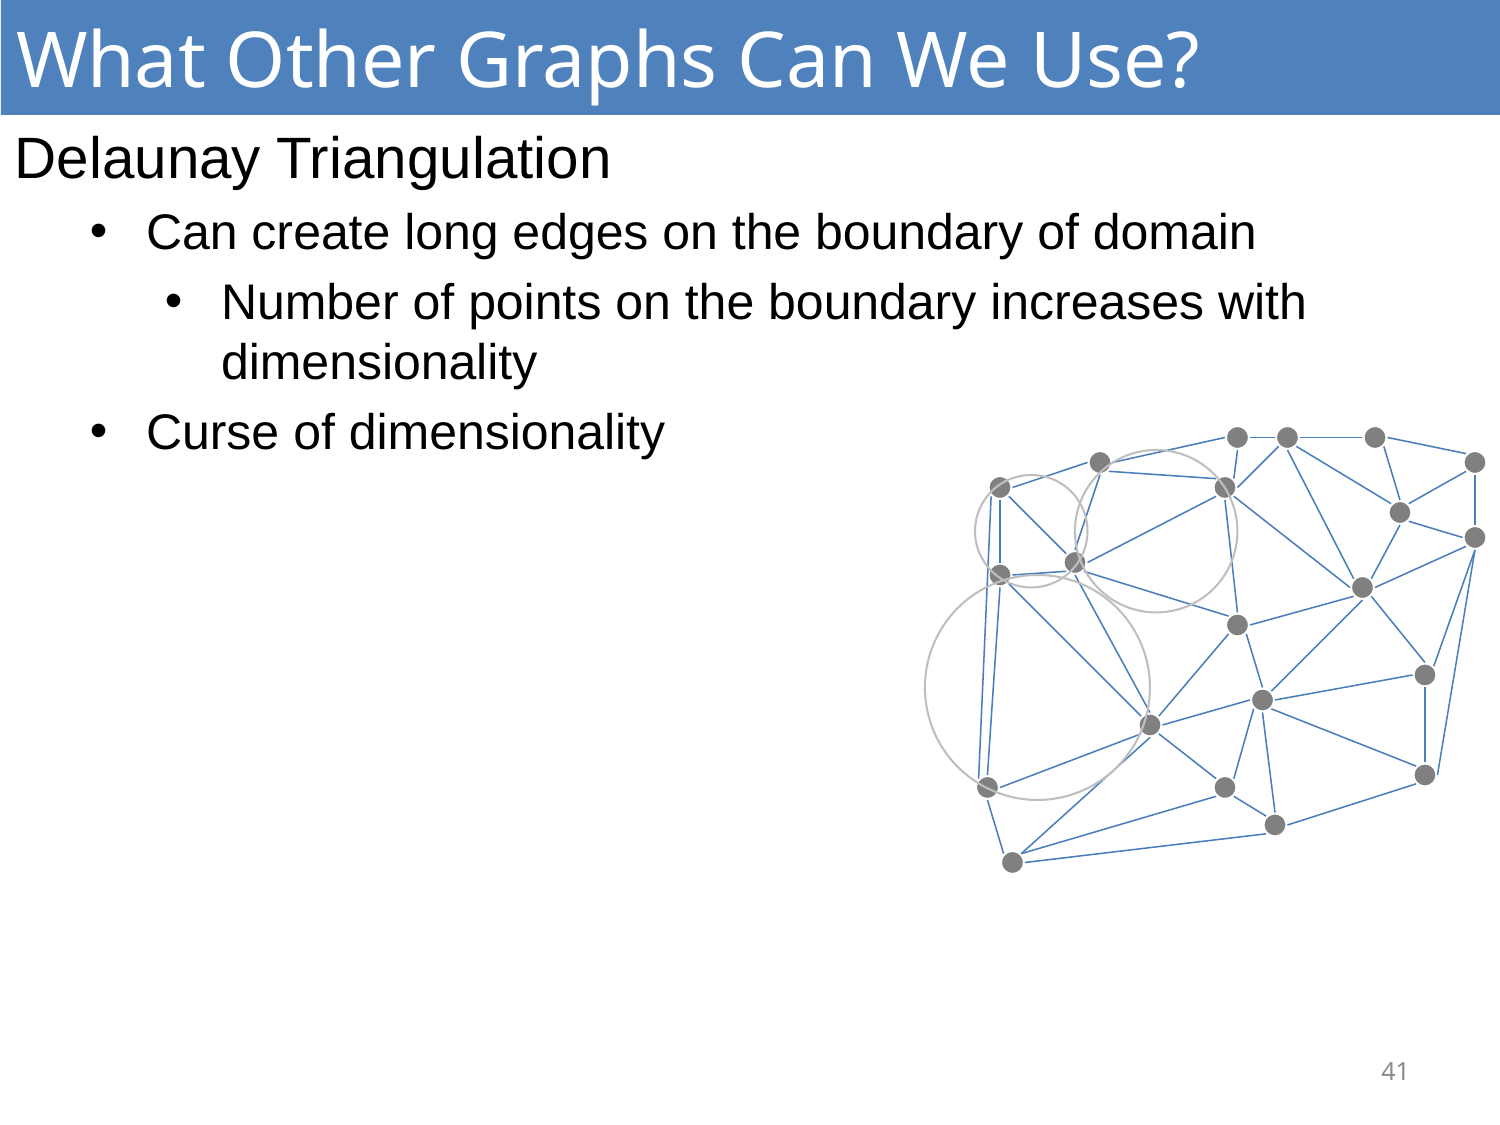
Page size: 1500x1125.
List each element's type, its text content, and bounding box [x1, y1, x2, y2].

text_box [1001, 441, 1471, 796]
text_box [1408, 521, 1463, 538]
text_box [1230, 712, 1421, 823]
text_box [1012, 571, 1067, 576]
text_box [1299, 440, 1366, 446]
text_box [1371, 524, 1401, 547]
text_box [1274, 674, 1413, 701]
text_box [1271, 599, 1363, 676]
text_box [1233, 496, 1351, 588]
text_box [1387, 437, 1467, 454]
text_box [1083, 571, 1220, 617]
text_box [1249, 596, 1354, 626]
text_box [1074, 574, 1151, 713]
slide_number 41 [1074, 1042, 1425, 1103]
text_box [1112, 437, 1226, 463]
text_box [1074, 474, 1101, 551]
text_box Delaunay Triangulation Can create long edges on the boundary of domain Number of points on the boundary increases with dimensionality Curse of dimensionality [0, 115, 1500, 468]
text_box [1087, 496, 1217, 563]
text_box [1383, 459, 1401, 501]
text_box [1371, 596, 1426, 663]
text_box [1351, 446, 1380, 504]
text_box [987, 799, 1004, 854]
text_box [1162, 699, 1251, 726]
text_box [1363, 526, 1479, 782]
text_box What Other Graphs Can We Use? [0, 0, 1500, 115]
text_box [1271, 708, 1417, 767]
text_box [1108, 470, 1217, 479]
text_box [1233, 796, 1258, 817]
text_box [922, 595, 969, 780]
text_box [1437, 549, 1476, 776]
text_box [1021, 737, 1151, 854]
text_box [1008, 496, 1067, 554]
text_box [1012, 462, 1088, 488]
text_box [1153, 833, 1267, 863]
text_box [1224, 499, 1238, 613]
text_box [978, 496, 992, 779]
text_box [1158, 633, 1229, 702]
text_box [997, 587, 1001, 733]
text_box [1408, 471, 1467, 504]
text_box [1155, 796, 1217, 854]
text_box [974, 424, 1488, 876]
text_box [1262, 712, 1276, 813]
text_box [1374, 546, 1440, 588]
text_box [992, 498, 999, 587]
text_box [1287, 449, 1354, 499]
text_box [1287, 783, 1417, 826]
text_box [993, 587, 999, 776]
text_box [1109, 439, 1287, 496]
text_box [1008, 583, 1142, 717]
text_box [1233, 728, 1254, 779]
text_box [1158, 733, 1217, 779]
text_box [999, 733, 1142, 788]
text_box [1237, 446, 1279, 488]
text_box [1246, 633, 1263, 688]
